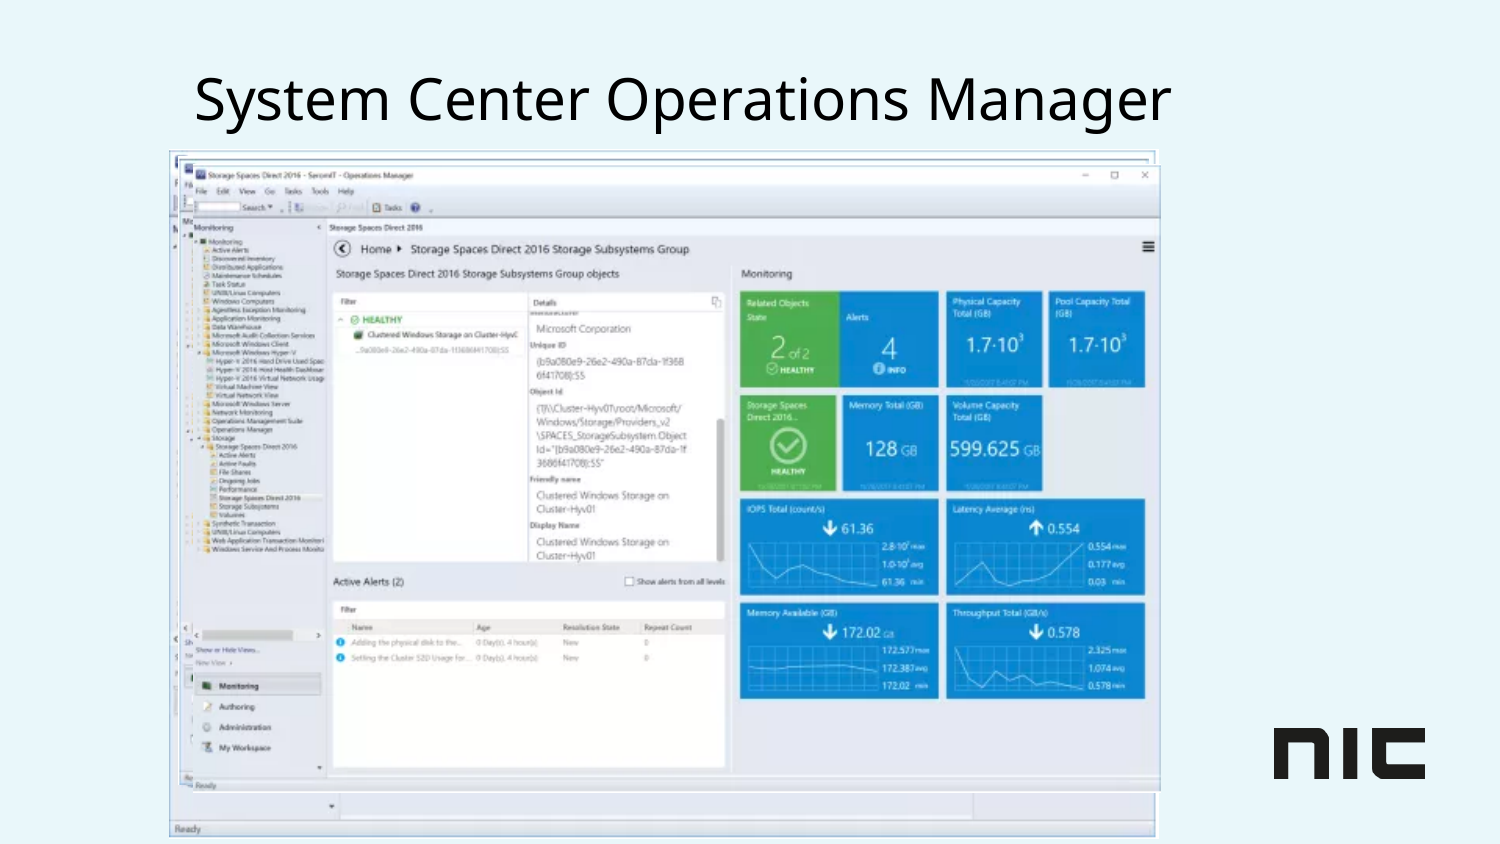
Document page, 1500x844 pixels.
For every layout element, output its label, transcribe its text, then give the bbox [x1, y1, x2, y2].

text_box System Center Operations Manager [179, 55, 1188, 140]
picture [0, 0, 1500, 844]
